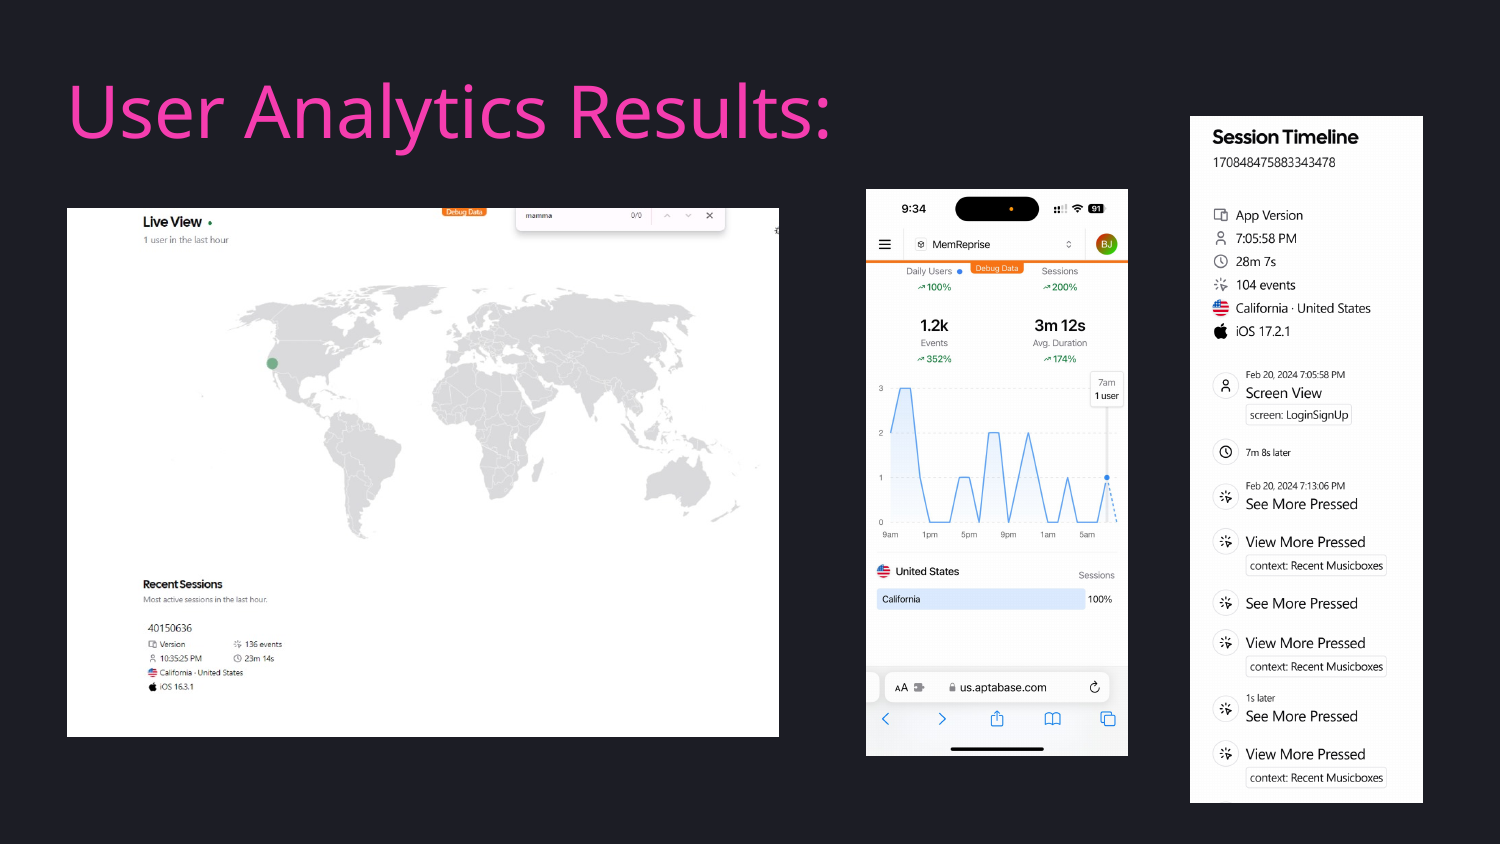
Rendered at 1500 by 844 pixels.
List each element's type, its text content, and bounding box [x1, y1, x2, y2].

title User Analytics Results: [51, 50, 987, 167]
picture [1189, 115, 1423, 803]
picture [66, 208, 780, 738]
picture [865, 189, 1128, 757]
